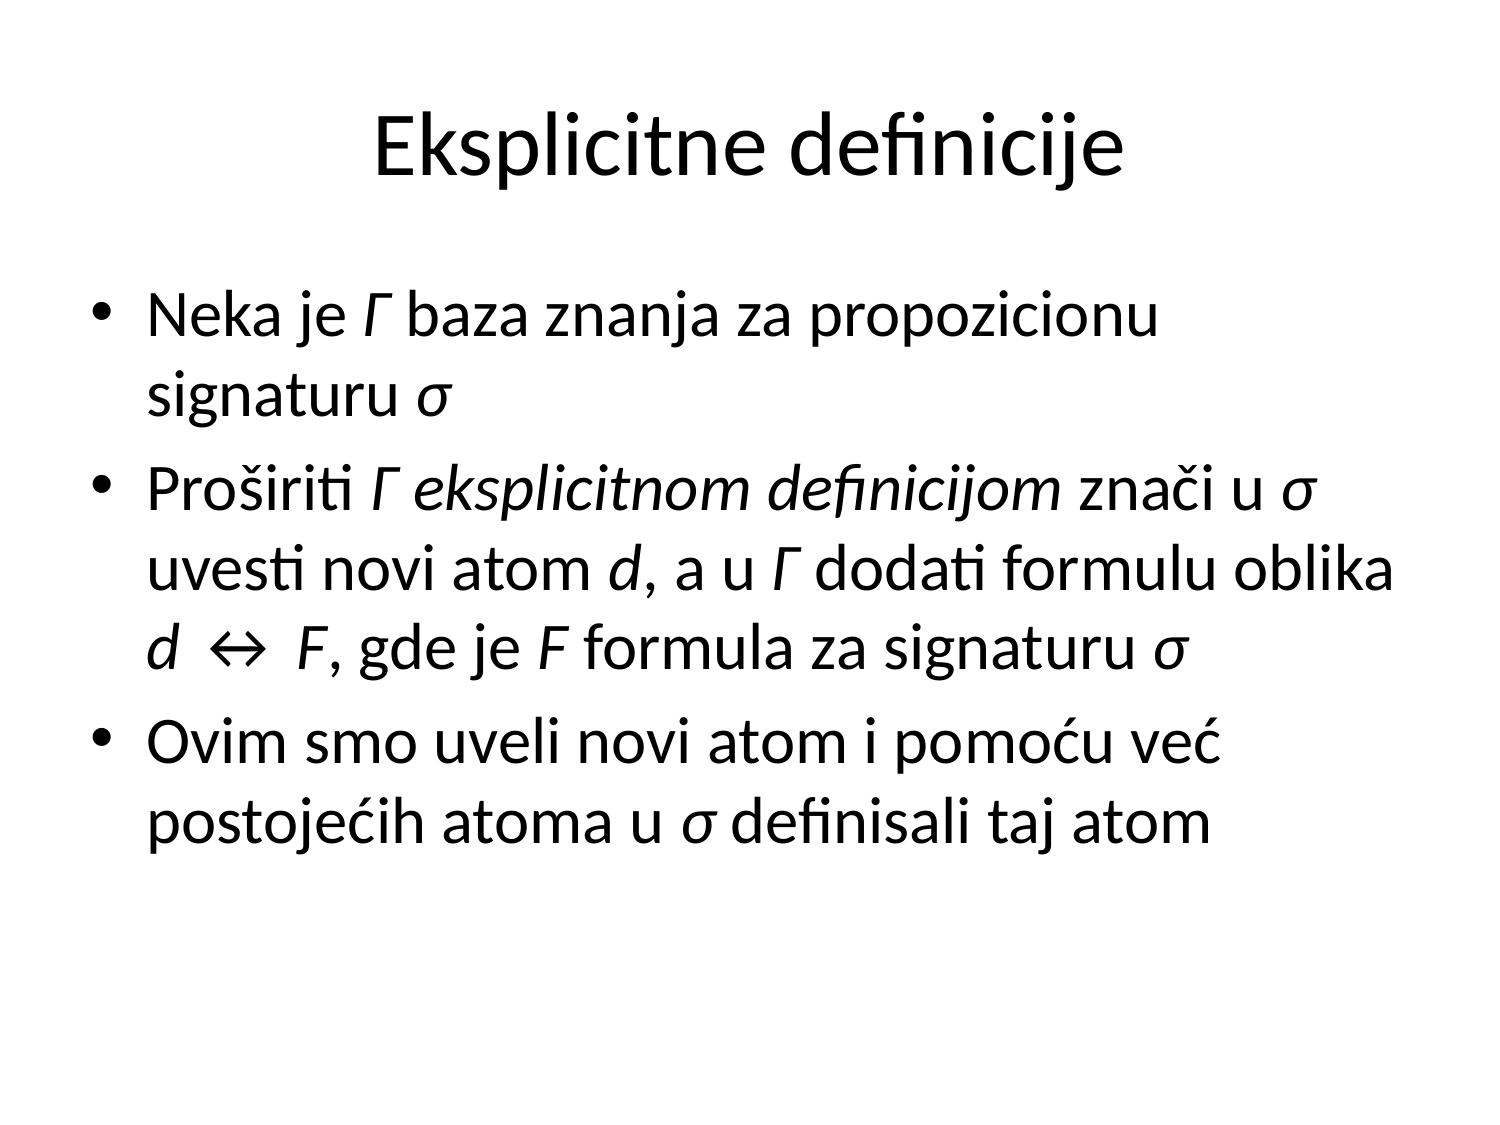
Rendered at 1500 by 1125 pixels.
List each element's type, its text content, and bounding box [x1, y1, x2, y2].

list Neka je Γ baza znanja za propozicionu signaturu σ Proširiti Γ eksplicitnom definicijom znači u σ uvesti novi atom d, a u Γ dodati formulu oblika d ↔ F, gde je F formula za signaturu σ Ovim smo uveli novi atom i pomoću već postojećih atoma u σ definisali taj atom [75, 262, 1425, 1005]
title Eksplicitne definicije [75, 45, 1425, 233]
